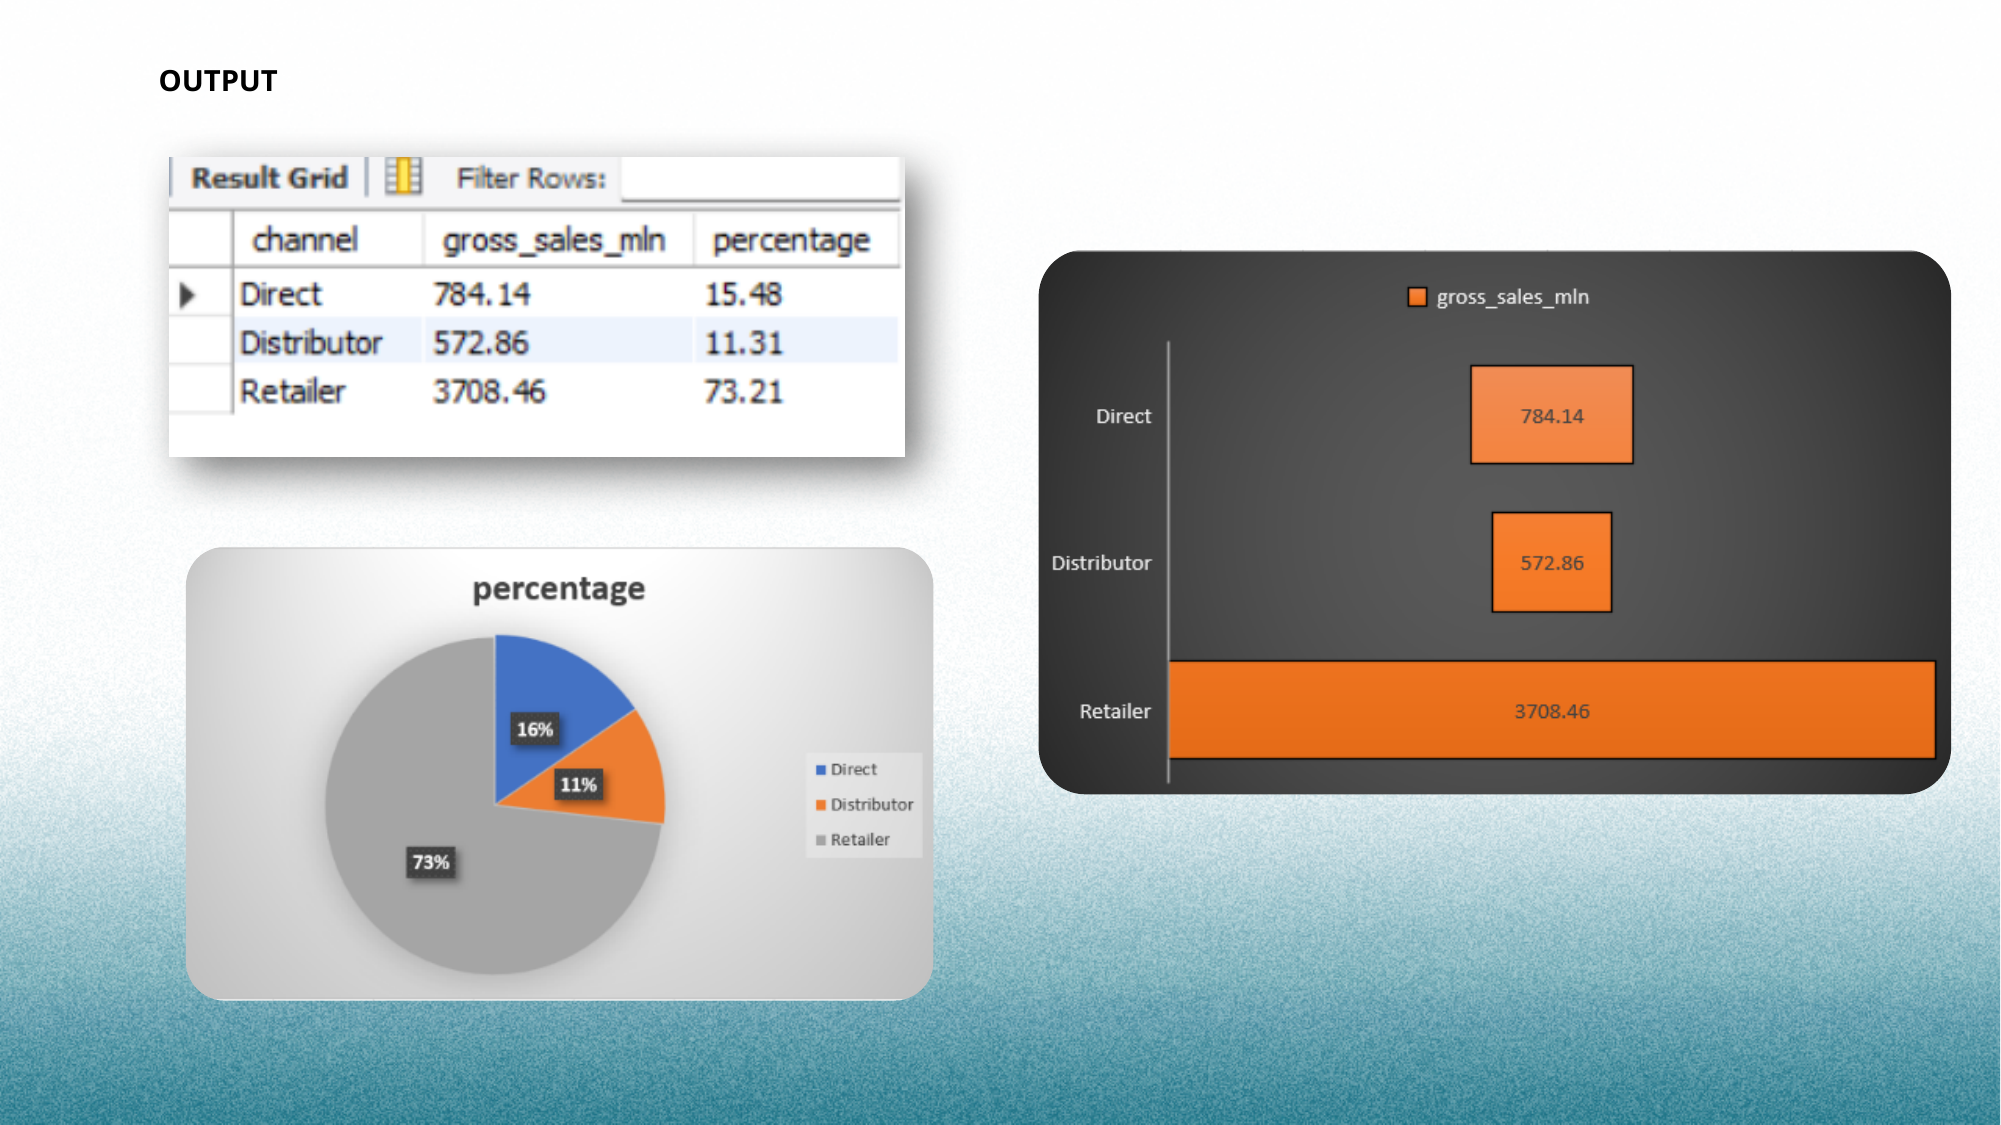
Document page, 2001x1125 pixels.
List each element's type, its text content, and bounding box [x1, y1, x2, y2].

text_box OUTPUT [143, 54, 331, 105]
picture [0, 0, 2001, 1125]
